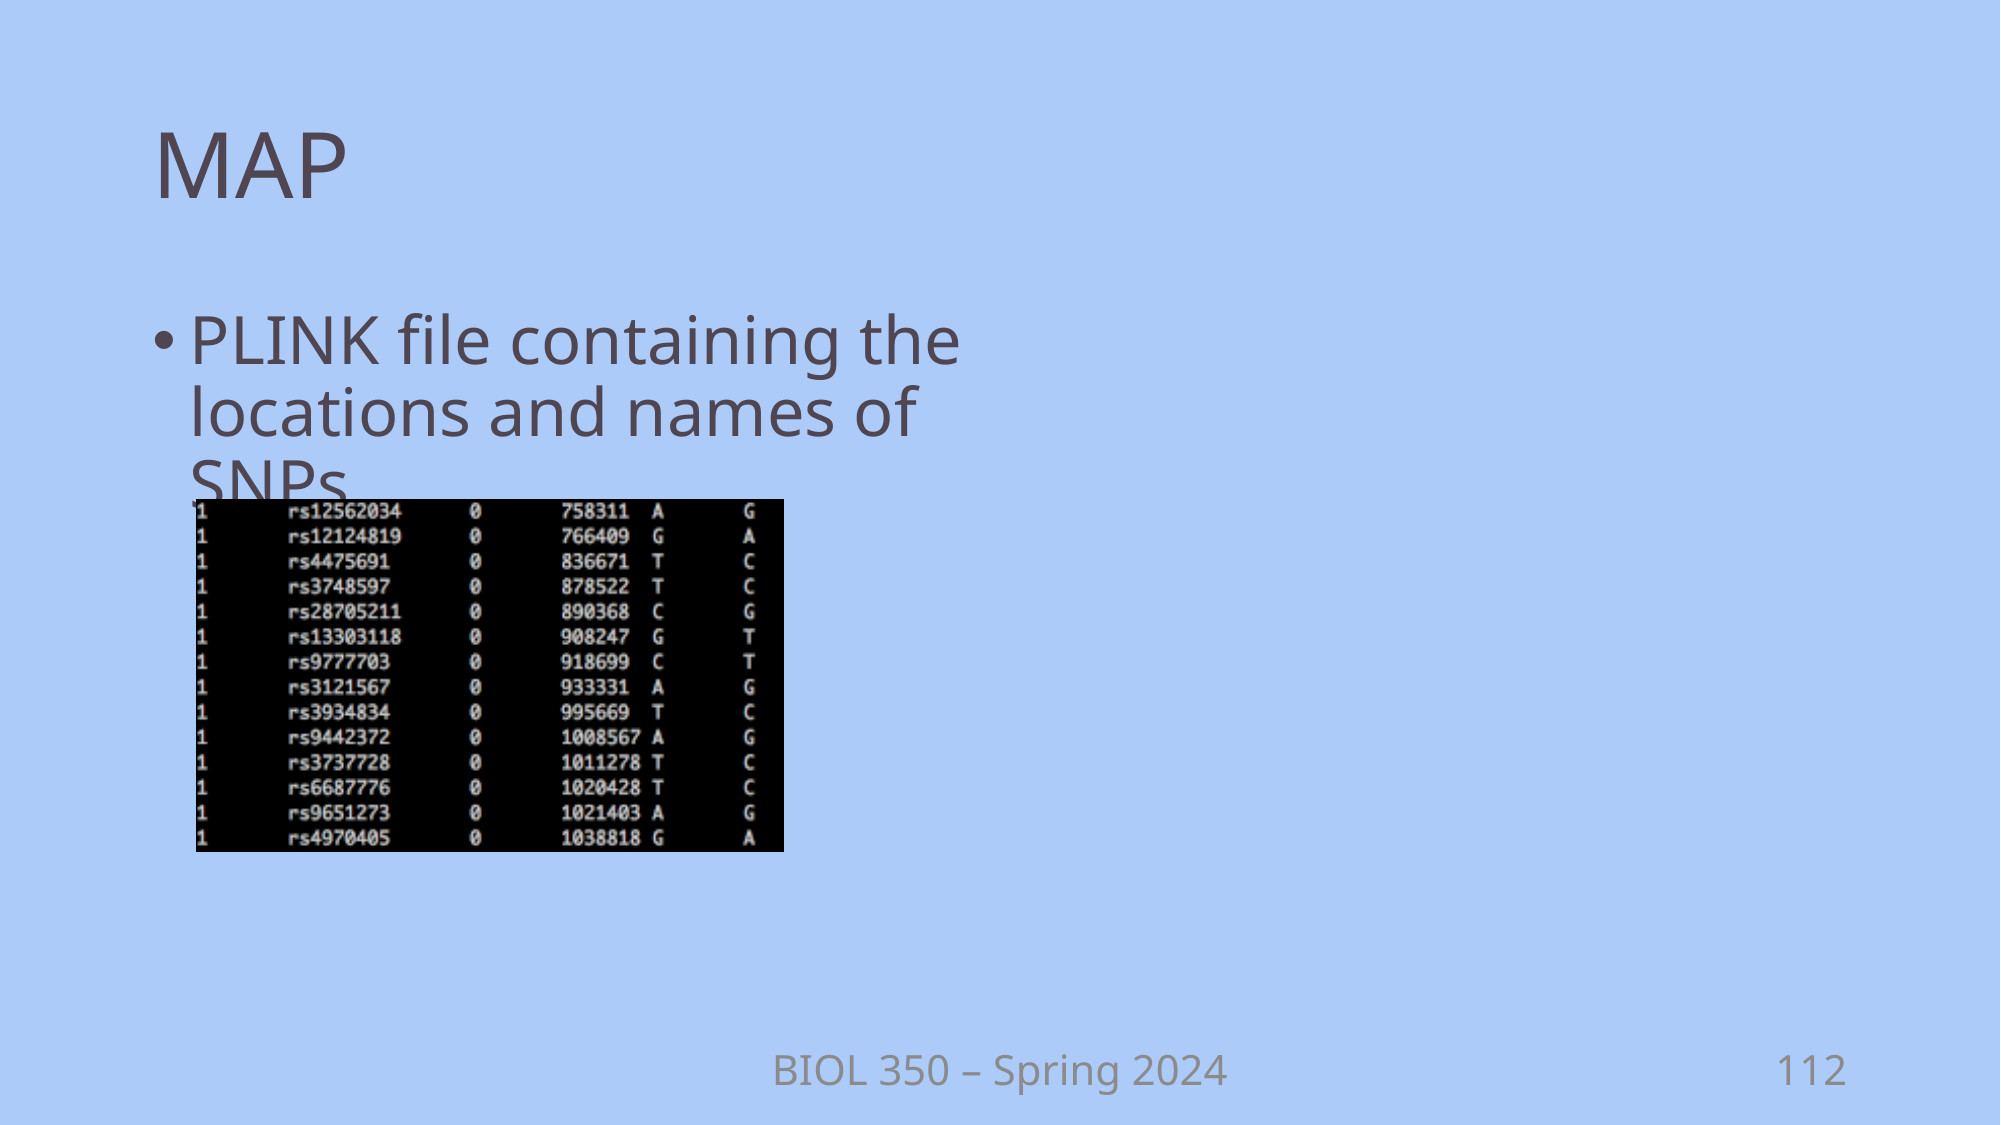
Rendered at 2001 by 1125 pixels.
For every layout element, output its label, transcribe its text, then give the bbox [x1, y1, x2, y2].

footer BIOL 350 – Spring 2024 [662, 1042, 1338, 1103]
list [196, 499, 784, 852]
slide_number 112 [1412, 1042, 1863, 1103]
title MAP [137, 59, 1863, 278]
list PLINK file containing the locations and names of SNPs [137, 299, 988, 1014]
